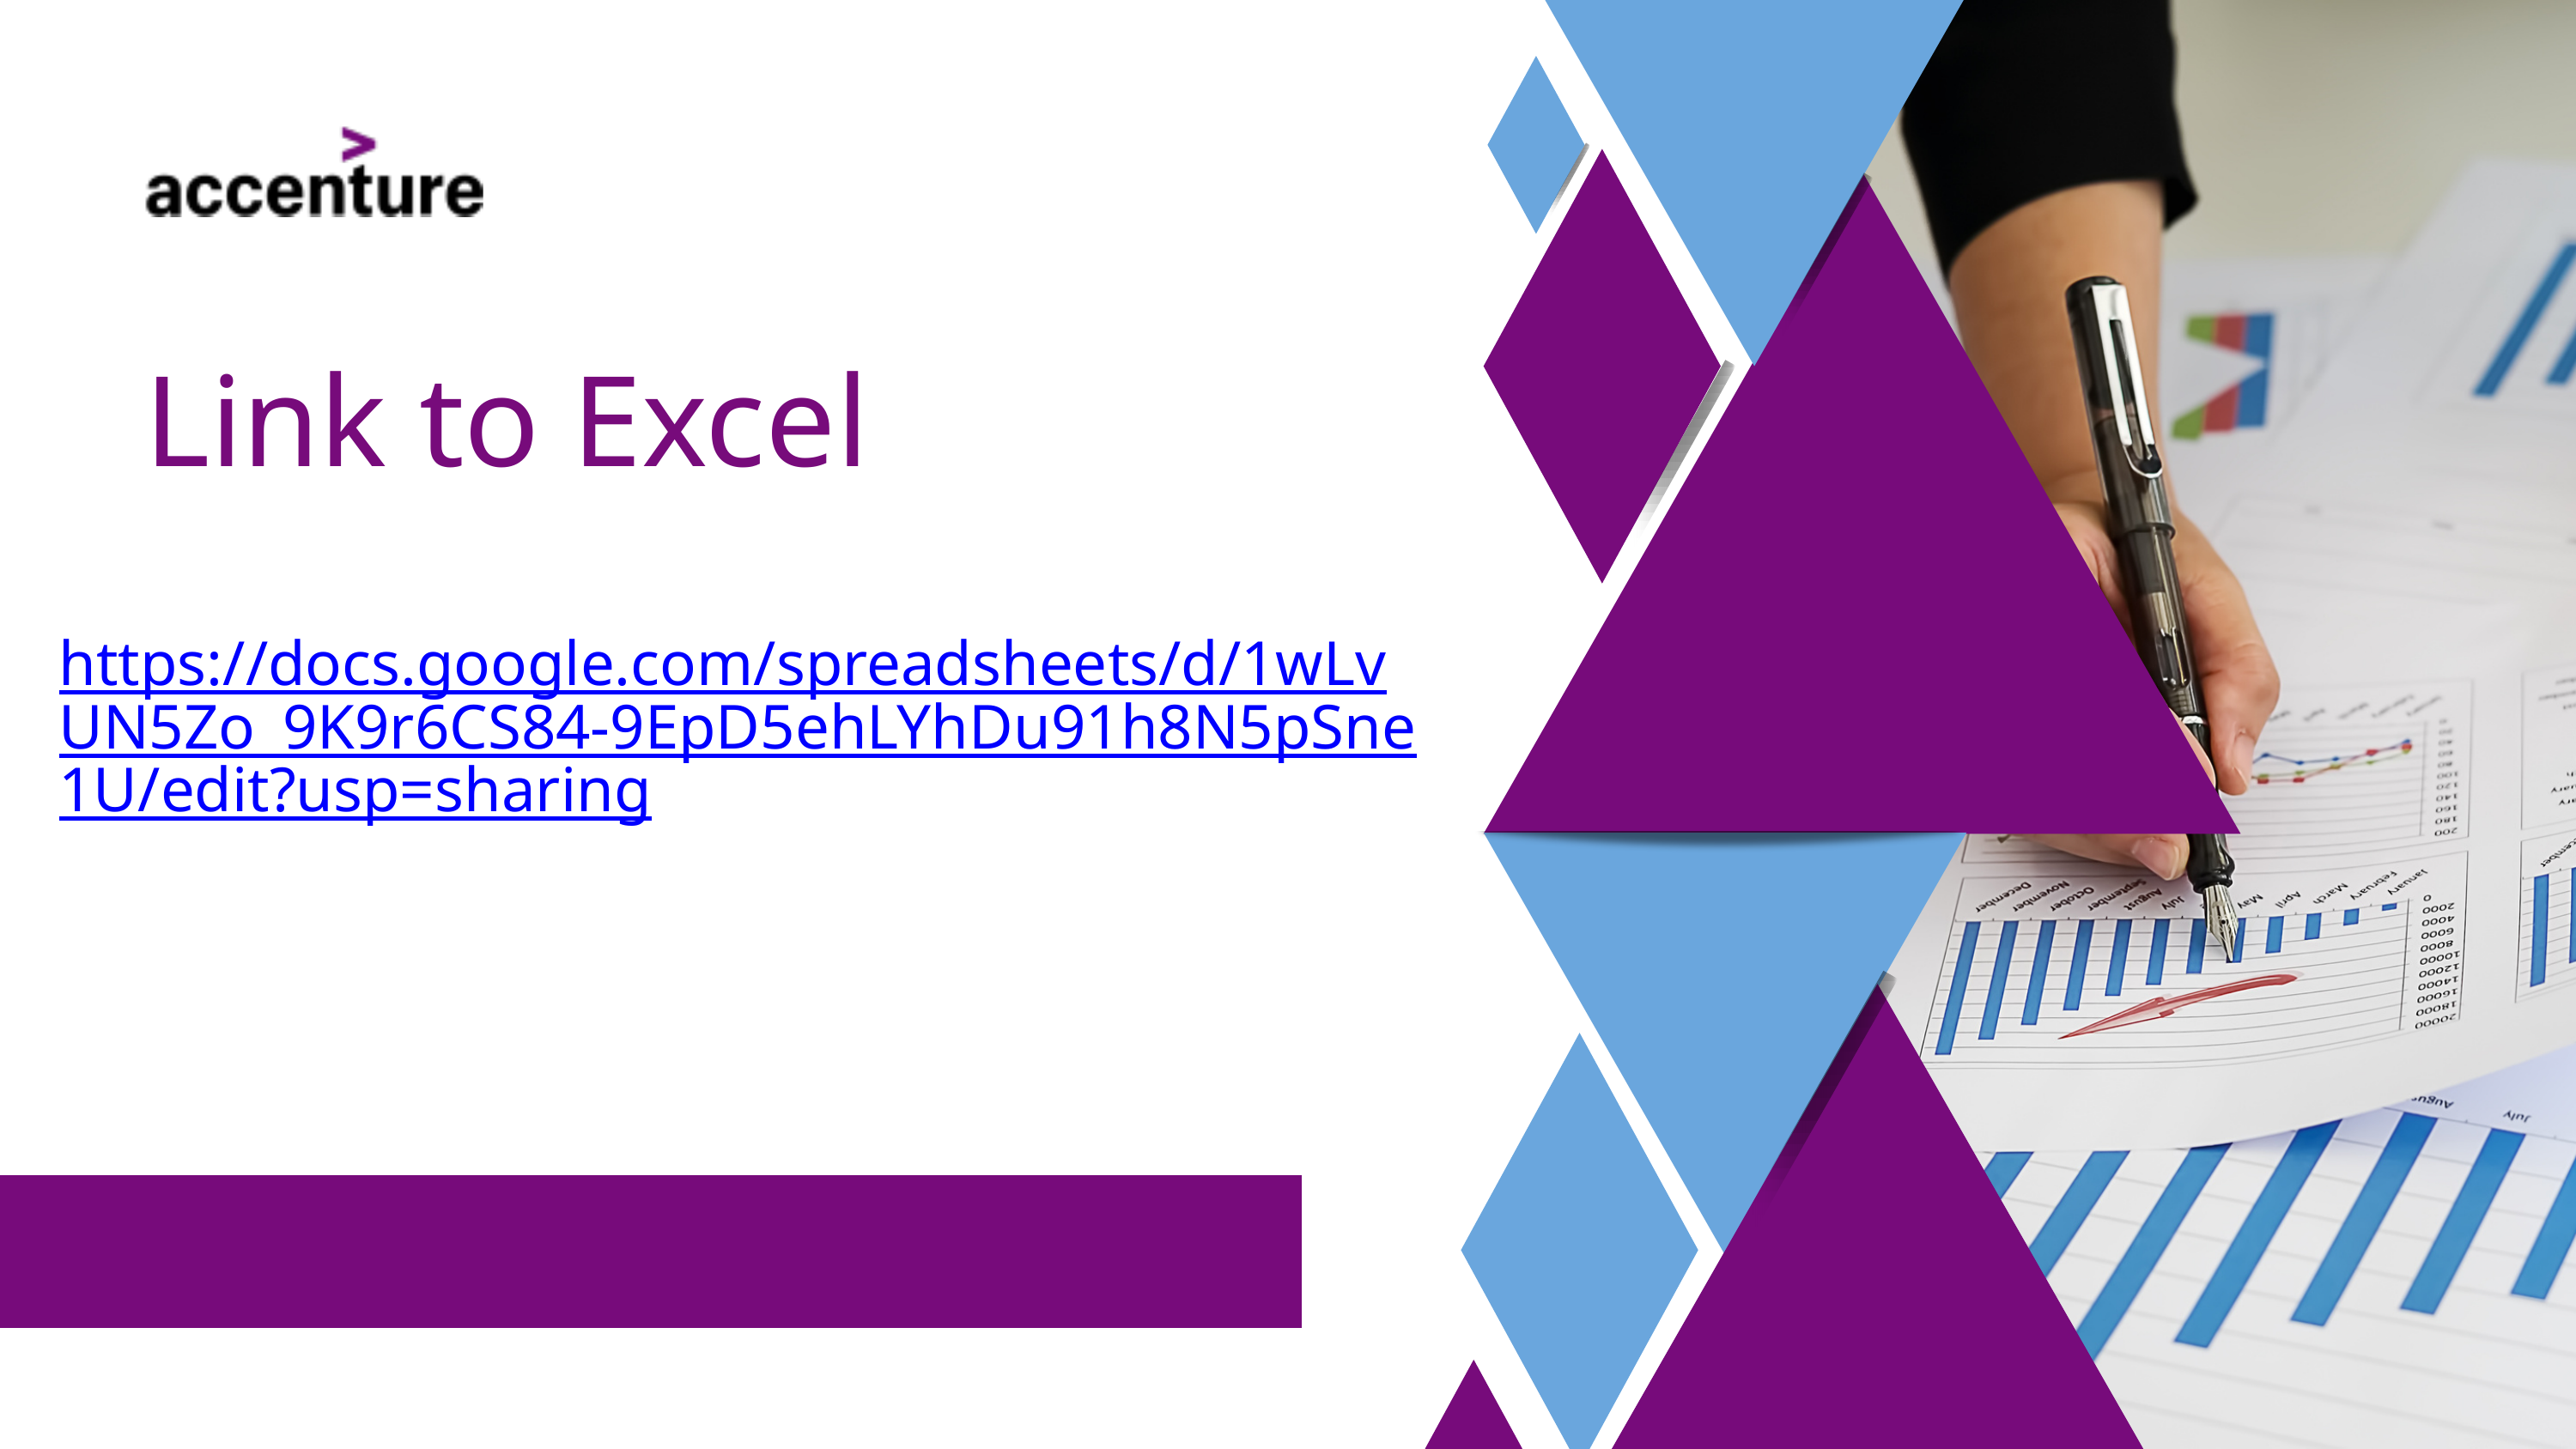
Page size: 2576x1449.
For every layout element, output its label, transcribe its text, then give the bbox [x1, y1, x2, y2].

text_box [1461, 1032, 1698, 1449]
text_box [1473, 831, 1479, 855]
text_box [0, 1174, 1303, 1328]
text_box Link to Excel [144, 376, 1328, 493]
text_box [1608, 983, 2147, 1449]
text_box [1483, 149, 1722, 584]
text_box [1425, 1359, 1523, 1449]
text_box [1487, 55, 1585, 234]
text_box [1483, 832, 1967, 1031]
text_box [120, 69, 483, 217]
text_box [1483, 171, 2241, 834]
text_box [1971, 0, 2576, 1449]
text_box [1522, 0, 1987, 367]
text_box https://docs.google.com/spreadsheets/d/1wLvUN5Zo_9K9r6CS84-9EpD5ehLYhDu91h8N5pSne1U/edit?usp=sharing [58, 622, 1425, 708]
